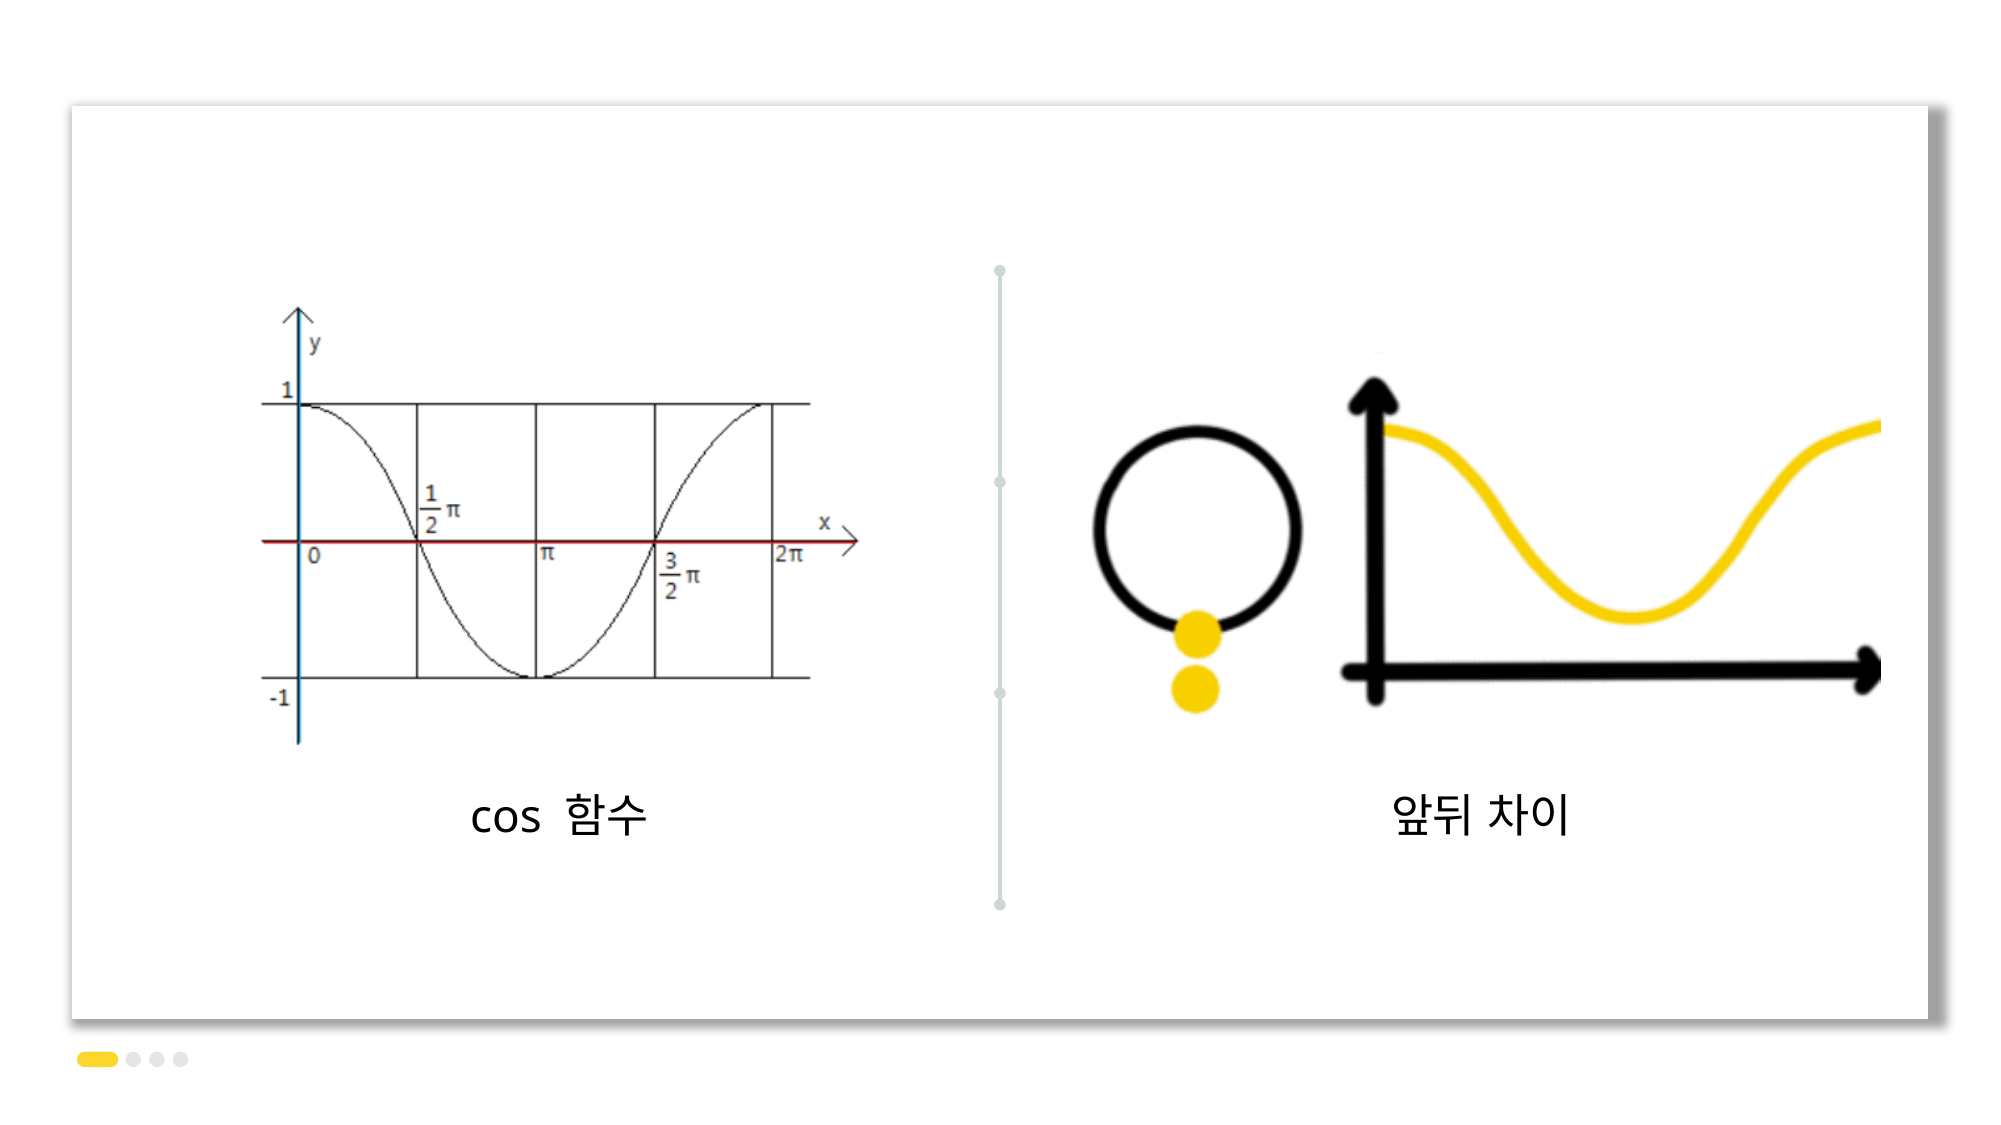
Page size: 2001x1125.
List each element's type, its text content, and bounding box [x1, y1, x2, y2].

text_box [172, 1051, 189, 1068]
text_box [1039, 352, 1882, 785]
picture [253, 303, 866, 753]
text_box [76, 1051, 119, 1068]
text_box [993, 264, 1006, 911]
text_box [71, 105, 1928, 1019]
text_box cos 함수 [262, 778, 857, 875]
text_box 앞뒤 차이 [1058, 790, 1881, 869]
text_box [125, 1051, 142, 1068]
text_box [149, 1051, 165, 1068]
